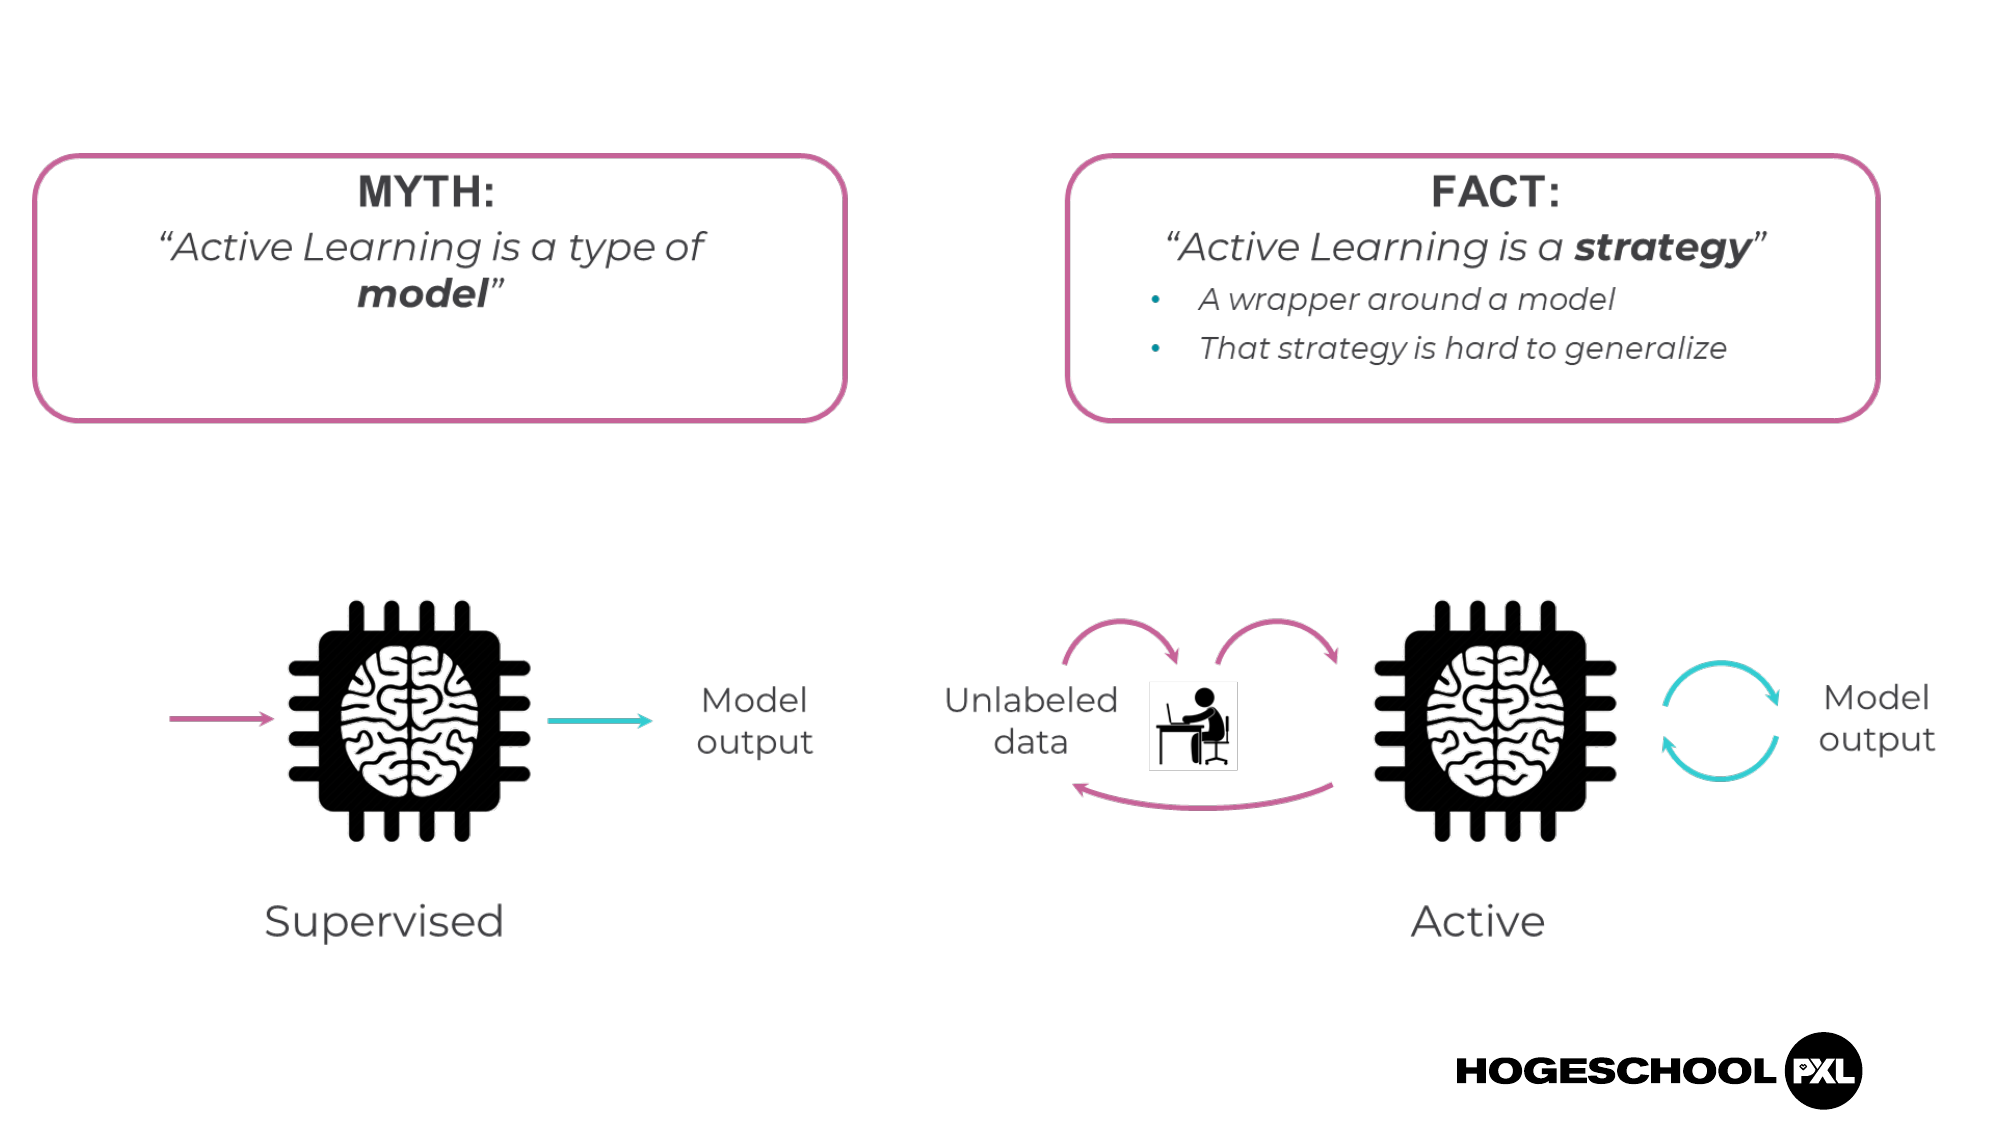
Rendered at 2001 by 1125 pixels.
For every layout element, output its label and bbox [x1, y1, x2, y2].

list [32, 151, 1968, 974]
